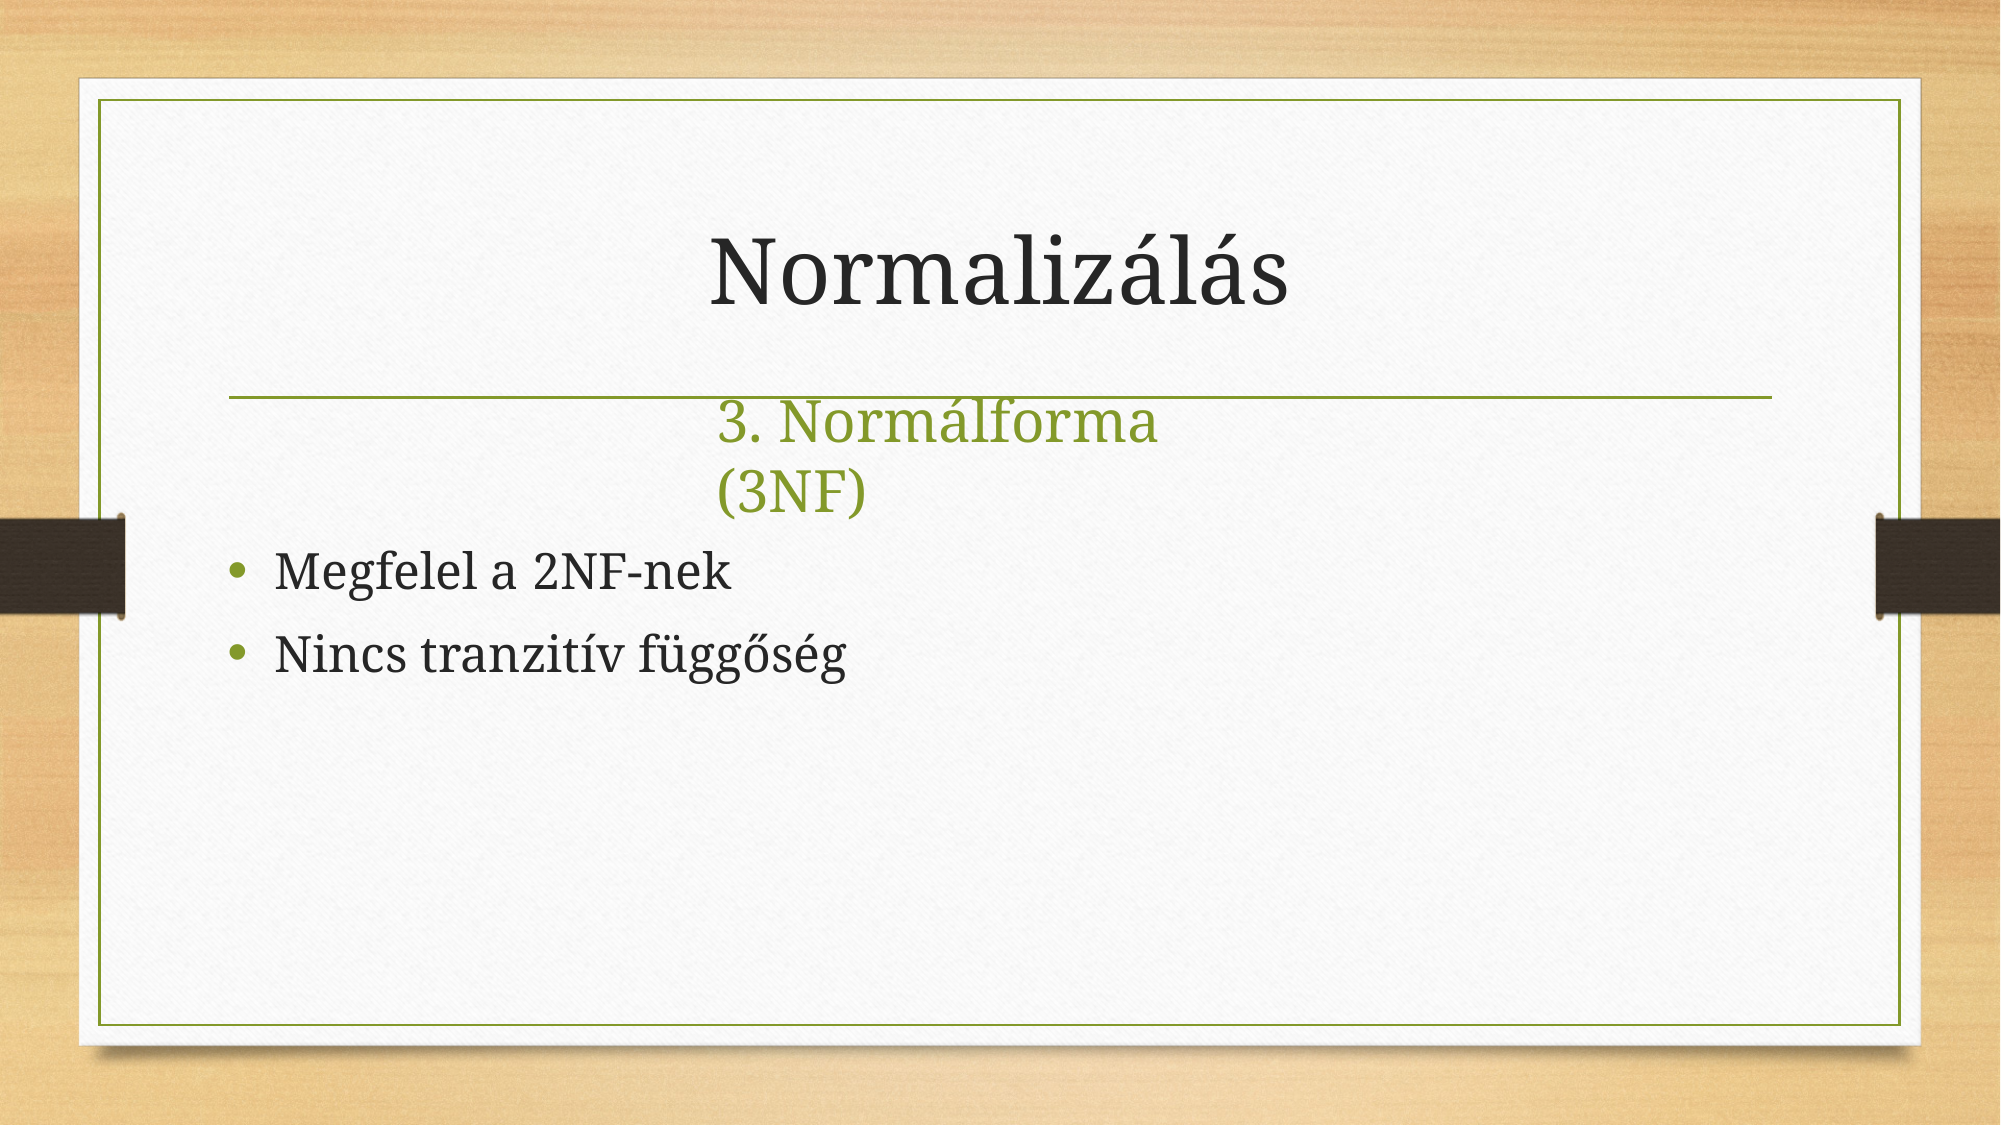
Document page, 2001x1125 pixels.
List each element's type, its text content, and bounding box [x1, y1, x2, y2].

picture [0, 0, 2001, 1125]
list Megfelel a 2NF-nek Nincs tranzitív függőség [212, 532, 1788, 964]
title Normalizálás [212, 161, 1788, 375]
list 3. Normálforma (3NF) [701, 437, 1299, 532]
